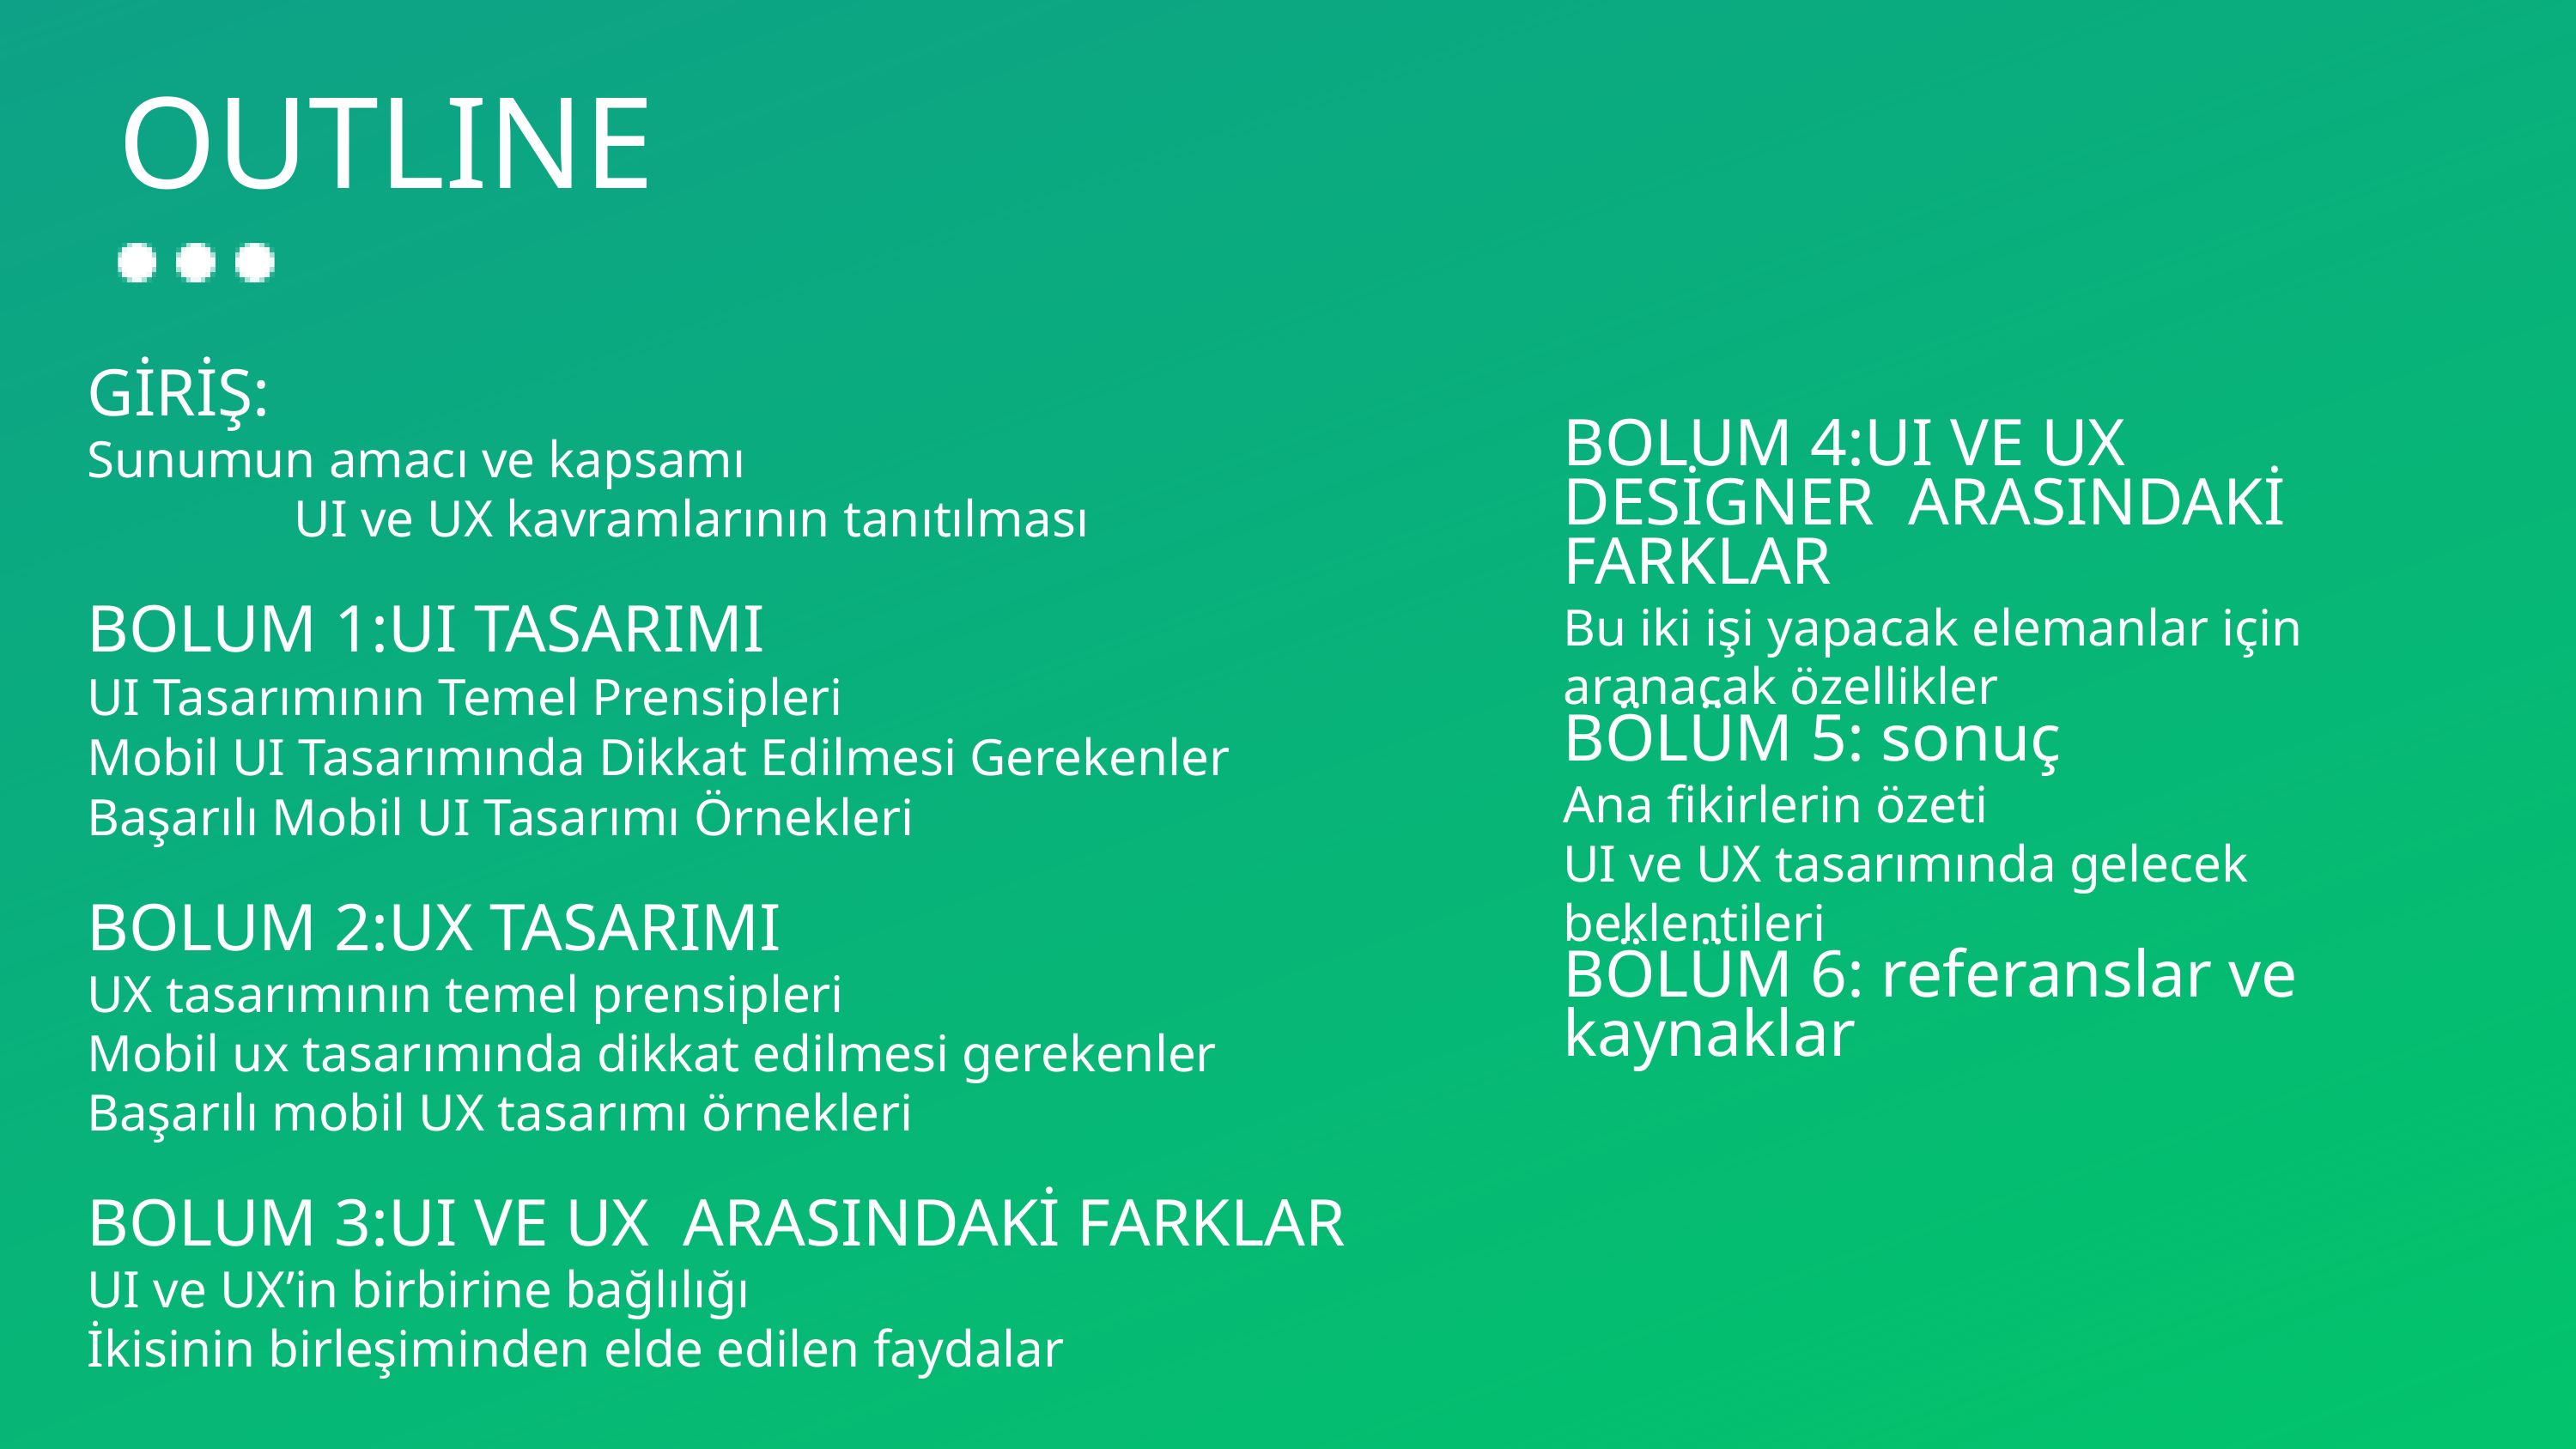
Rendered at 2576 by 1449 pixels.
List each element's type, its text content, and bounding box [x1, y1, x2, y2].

text_box [0, 0, 2576, 1449]
text_box [118, 243, 275, 282]
text_box BOLUM 4:UI VE UX DESİGNER ARASINDAKİ FARKLAR Bu iki işi yapacak elemanlar için aranacak özellikler BÖLÜM 5: sonuç Ana fikirlerin özeti UI ve UX tasarımında gelecek beklentileri BÖLÜM 6: referanslar ve kaynaklar [1550, 413, 2416, 1135]
text_box GİRİŞ: Sunumun amacı ve kapsamı UI ve UX kavramlarının tanıtılması BOLUM 1:UI TASARIMI UI Tasarımının Temel Prensipleri Mobil UI Tasarımında Dikkat Edilmesi Gerekenler Başarılı Mobil UI Tasarımı Örnekleri BOLUM 2:UX TASARIMI UX tasarımının temel prensipleri Mobil ux tasarımında dikkat edilmesi gerekenler Başarılı mobil UX tasarımı örnekleri BOLUM 3:UI VE UX ARASINDAKİ FARKLAR UI ve UX’in birbirine bağlılığı İkisinin birleşiminden elde edilen faydalar [87, 369, 1498, 1449]
text_box OUTLINE [118, 76, 1149, 214]
